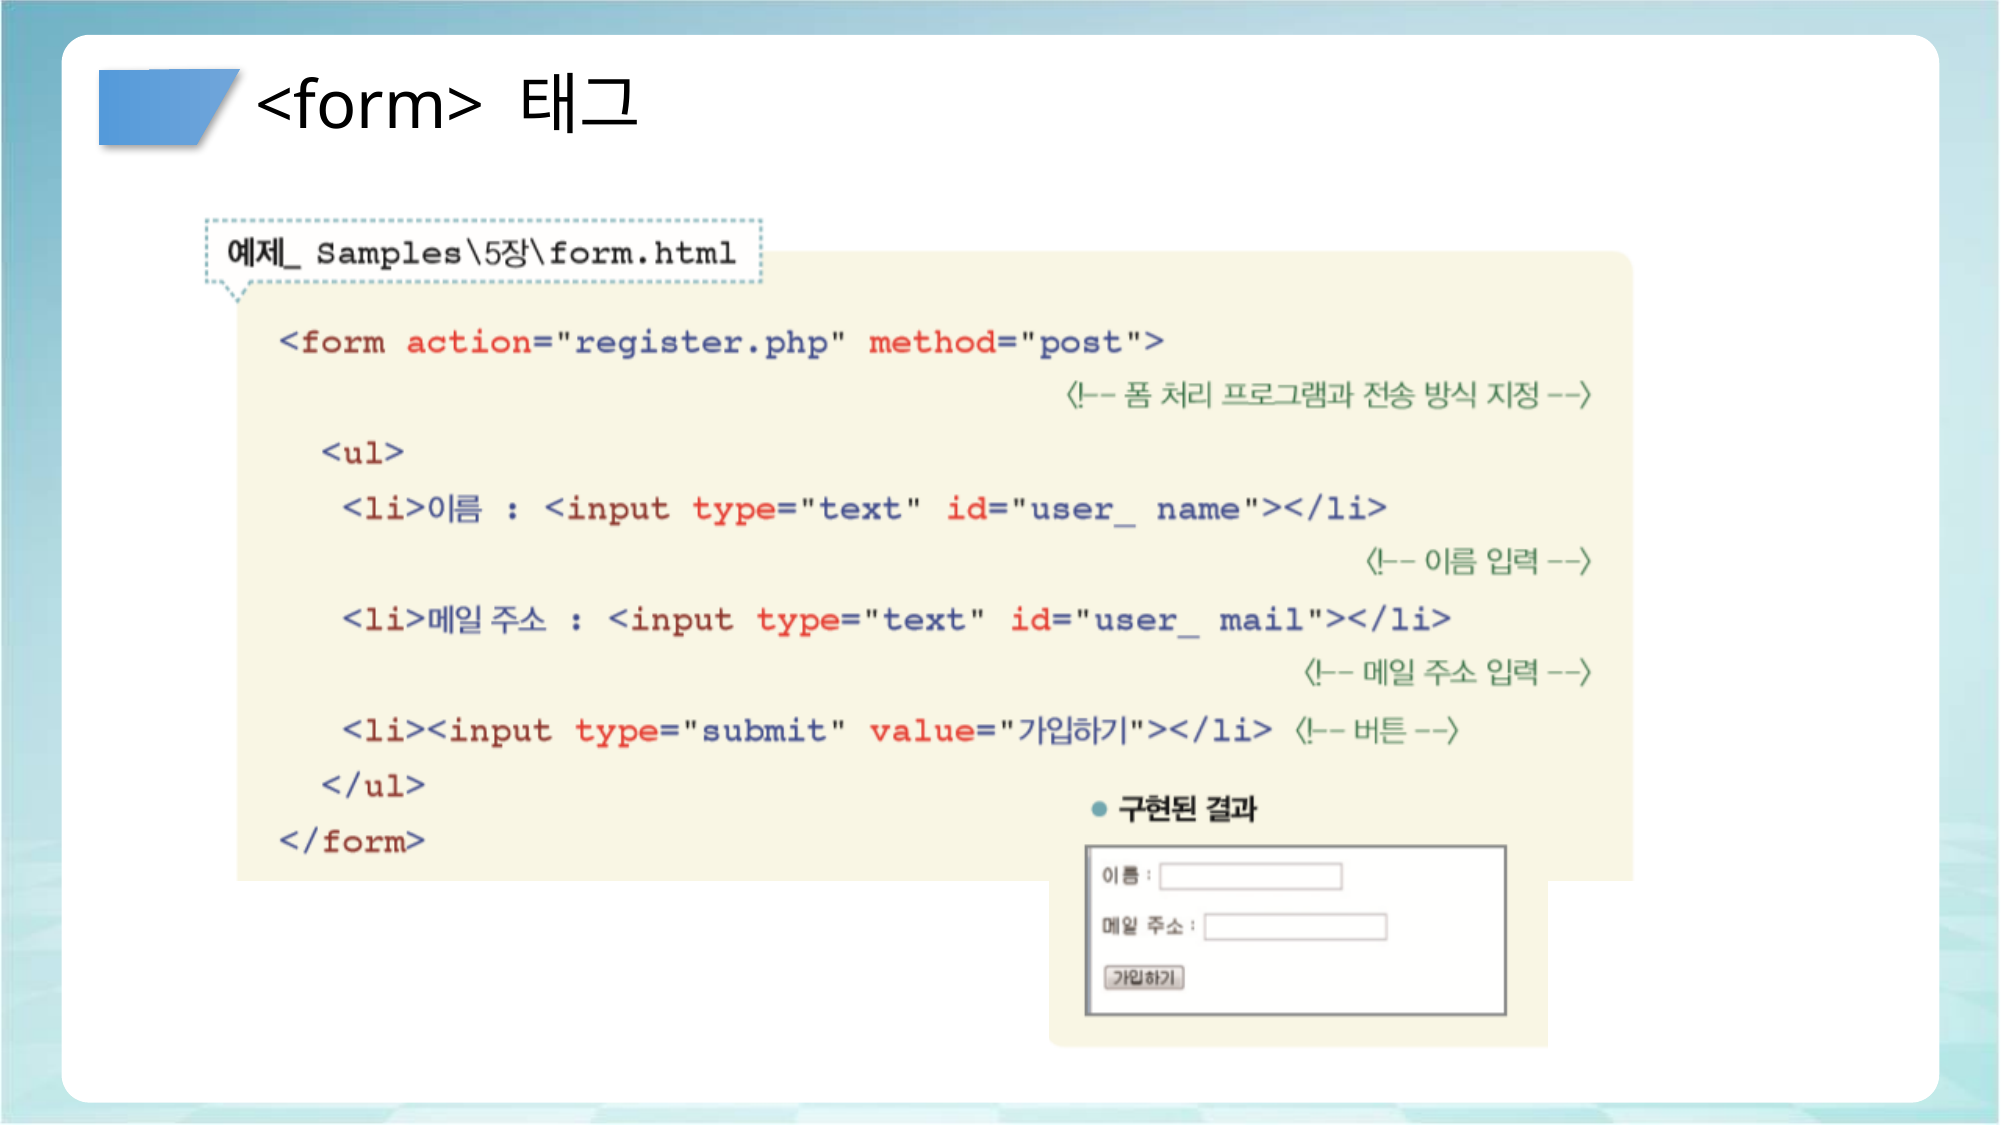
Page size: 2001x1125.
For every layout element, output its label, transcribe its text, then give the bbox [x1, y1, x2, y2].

picture [0, 0, 2001, 1125]
title <form> 태그 [240, 49, 1809, 165]
